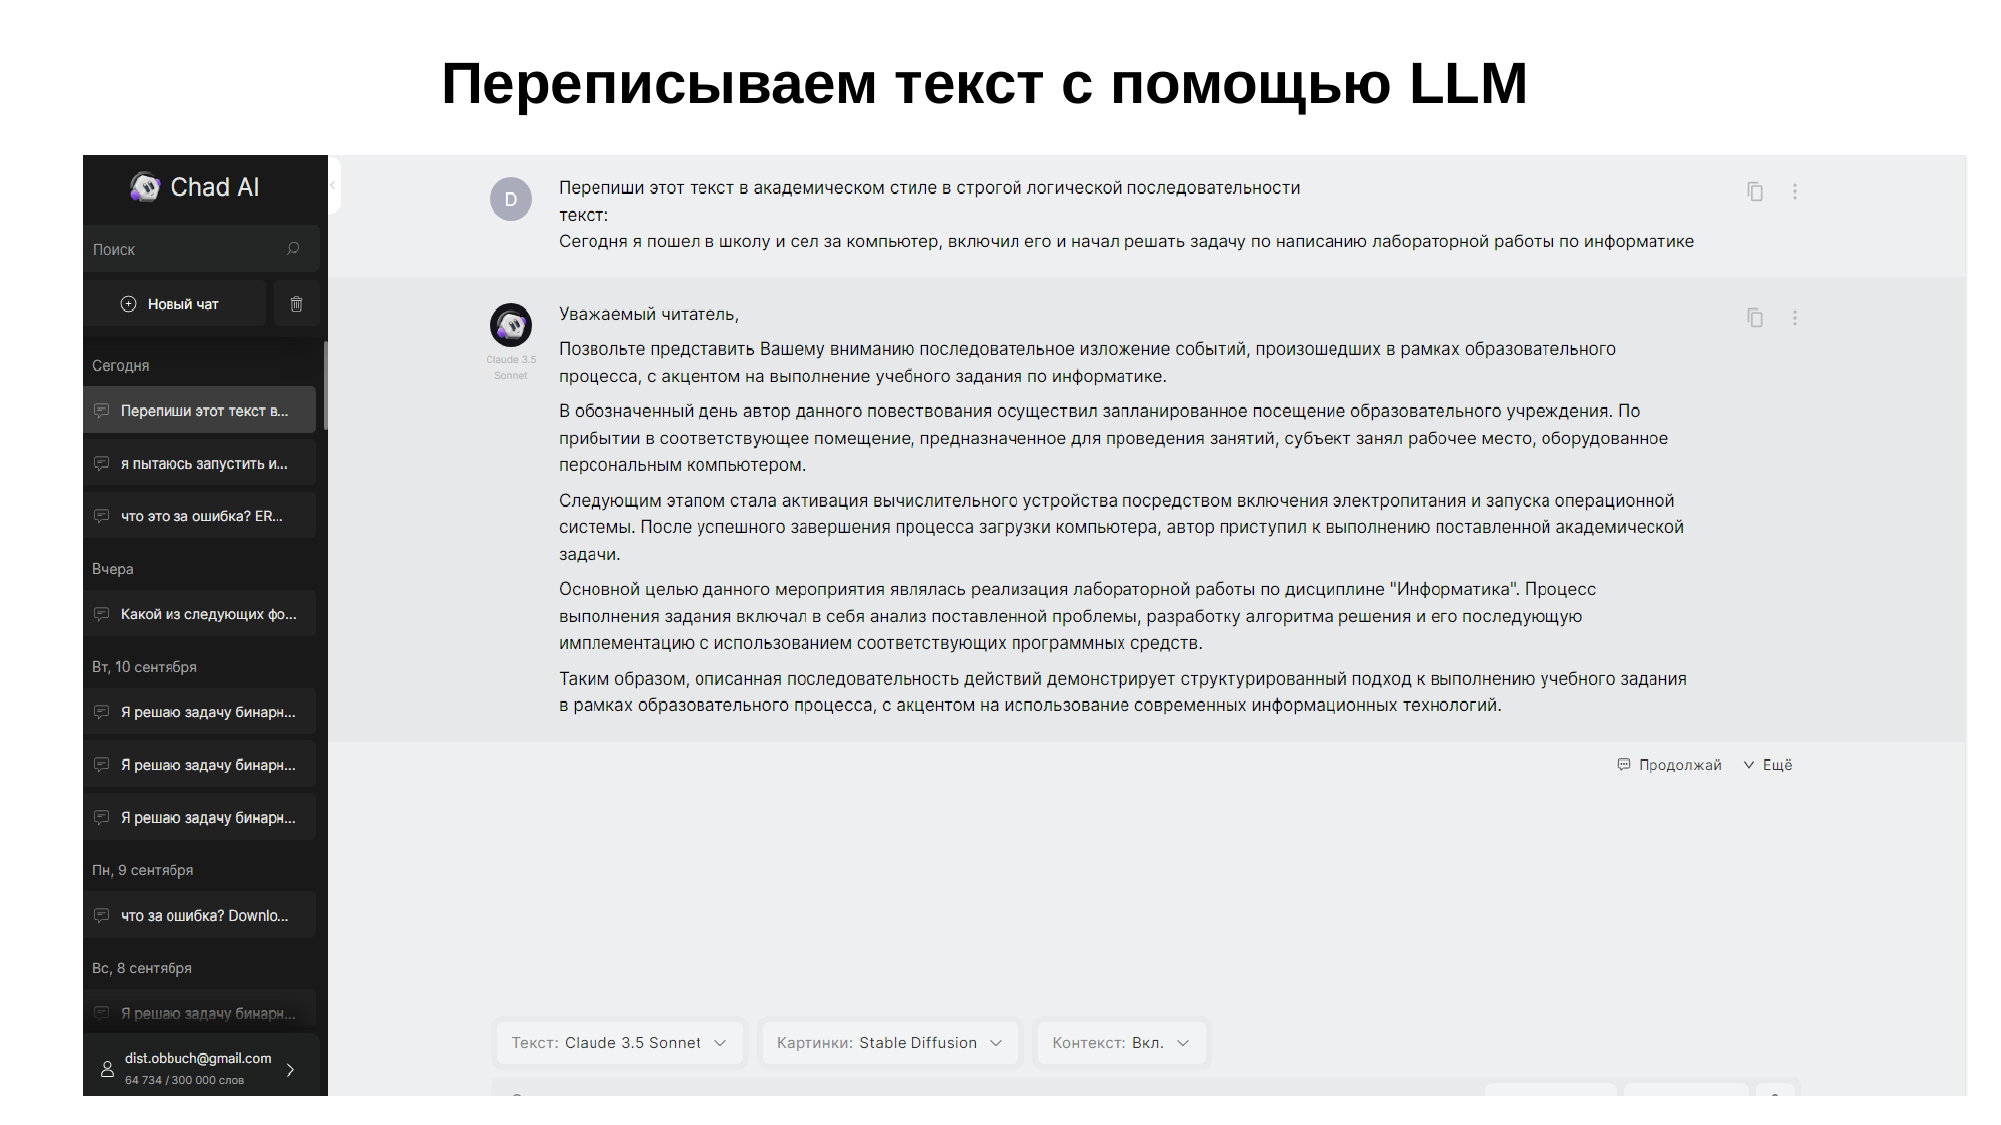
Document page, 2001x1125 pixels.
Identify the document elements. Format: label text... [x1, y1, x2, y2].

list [83, 155, 1968, 1096]
title Переписываем текст с помощью LLM [56, 30, 1914, 140]
slide_number 32 [1412, 1096, 1863, 1103]
